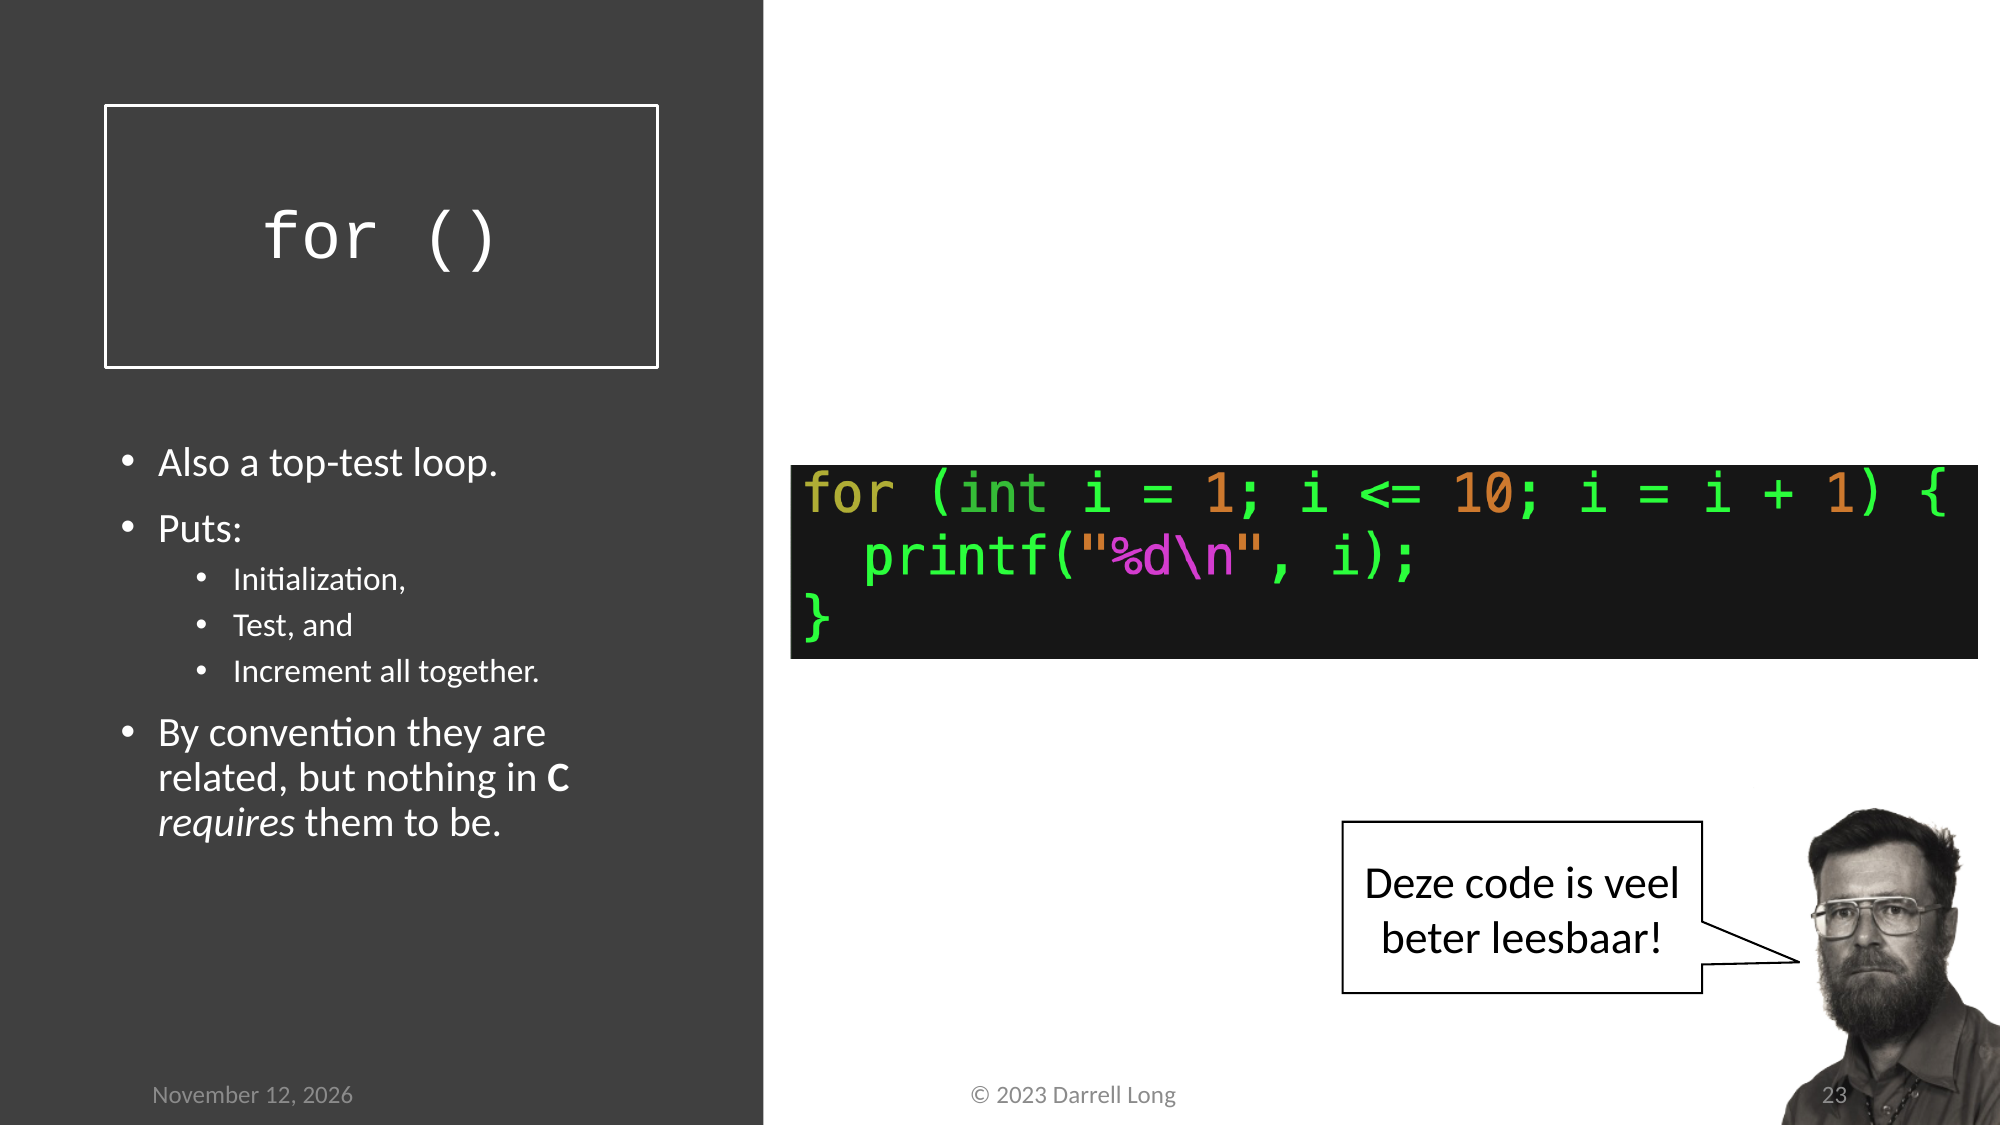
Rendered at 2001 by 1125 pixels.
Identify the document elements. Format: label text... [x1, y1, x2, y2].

text_box [0, 0, 764, 1125]
picture [790, 465, 1978, 660]
list Also a top-test loop. Puts: Initialization, Test, and Increment all together. By convention they are related, but nothing in C requires them to be. [105, 432, 658, 994]
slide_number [137, 1064, 588, 1124]
title for () [105, 105, 658, 368]
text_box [1342, 787, 2000, 1125]
footer © 2023 Darrell Long [735, 1063, 1342, 1124]
